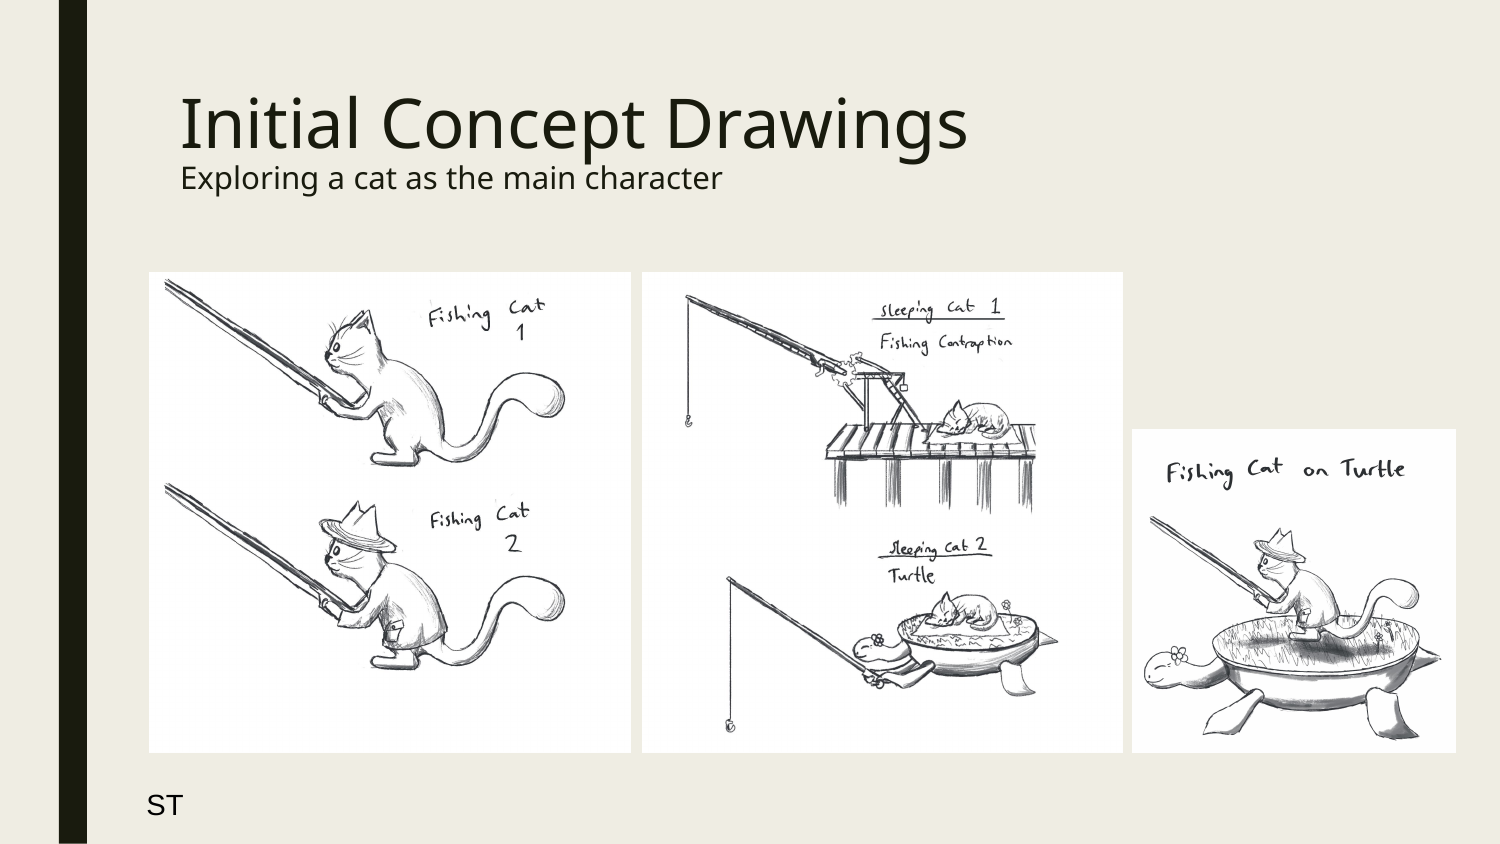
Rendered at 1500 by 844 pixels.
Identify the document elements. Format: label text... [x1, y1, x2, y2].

picture [641, 271, 1123, 753]
title Initial Concept Drawings Exploring a cat as the main character [168, 84, 1351, 268]
text_box ST [131, 770, 205, 824]
picture [1132, 429, 1456, 753]
picture [149, 271, 631, 753]
